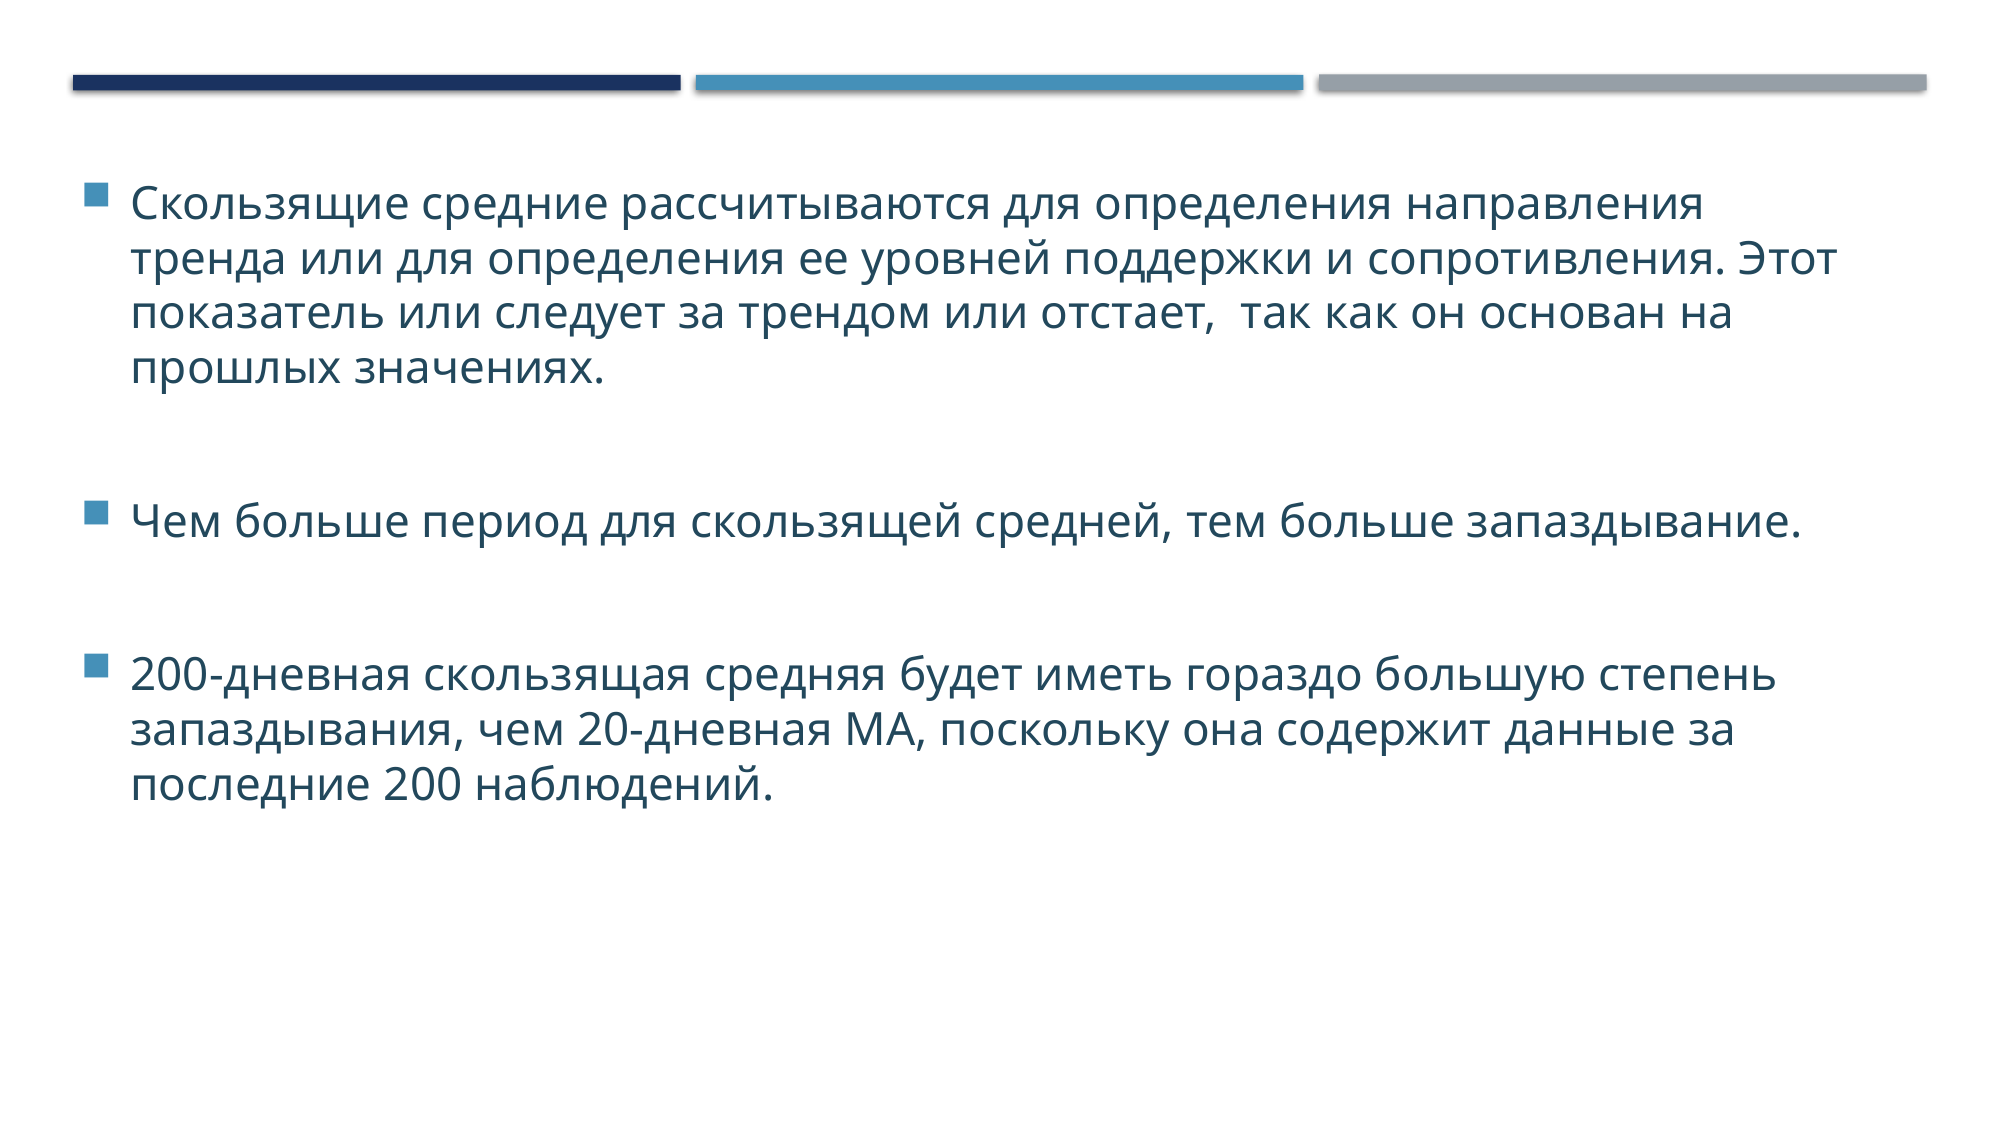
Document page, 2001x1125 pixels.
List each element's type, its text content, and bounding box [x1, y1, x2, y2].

text_box Скользящие средние рассчитываются для определения направления тренда или для определения ее уровней поддержки и сопротивления. Этот показатель или следует за трендом или отстает, так как он основан на прошлых значениях. Чем больше период для скользящей средней, тем больше запаздывание. 200-дневная скользящая средняя будет иметь гораздо большую степень запаздывания, чем 20-дневная MA, поскольку она содержит данные за последние 200 наблюдений. [65, 164, 1875, 818]
